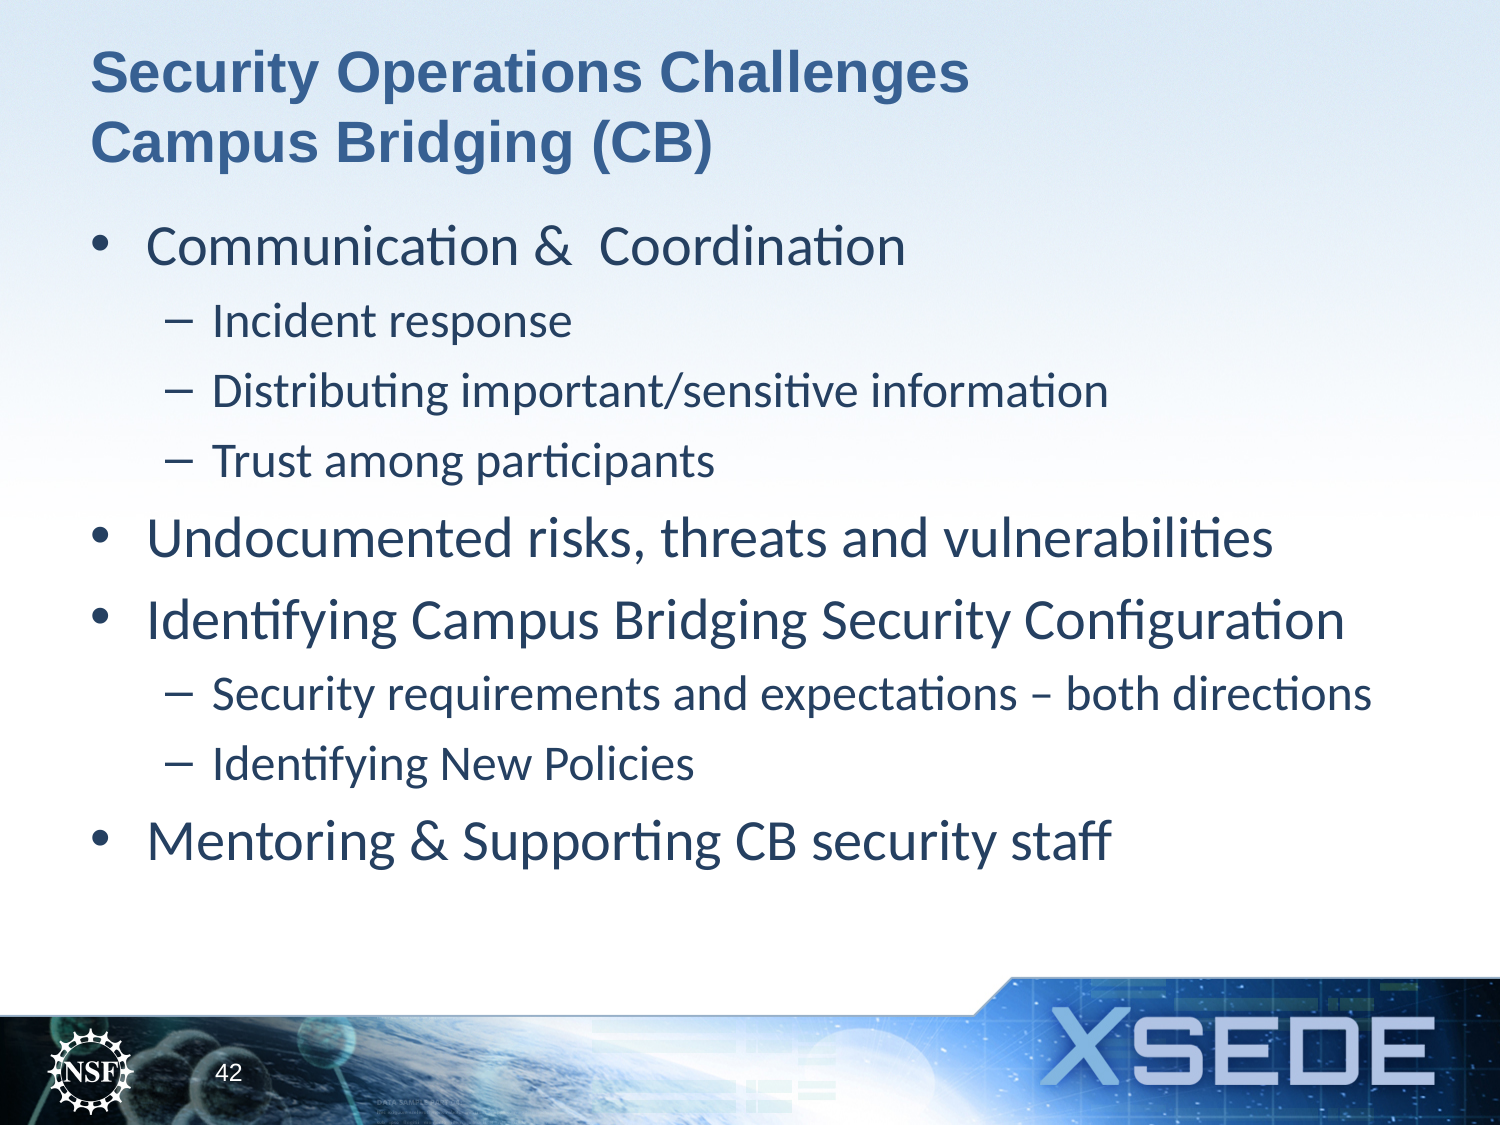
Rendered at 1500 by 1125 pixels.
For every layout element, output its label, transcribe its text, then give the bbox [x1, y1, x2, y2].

picture [0, 0, 1500, 1125]
title Security Operations Challenges Campus Bridging (CB) [75, 45, 1425, 163]
list Communication & Coordination Incident response Distributing important/sensitive information Trust among participants Undocumented risks, threats and vulnerabilities Identifying Campus Bridging Security Configuration Security requirements and expectations – both directions Identifying New Policies Mentoring & Supporting CB security staff [75, 200, 1425, 963]
slide_number 42 [200, 1041, 400, 1102]
